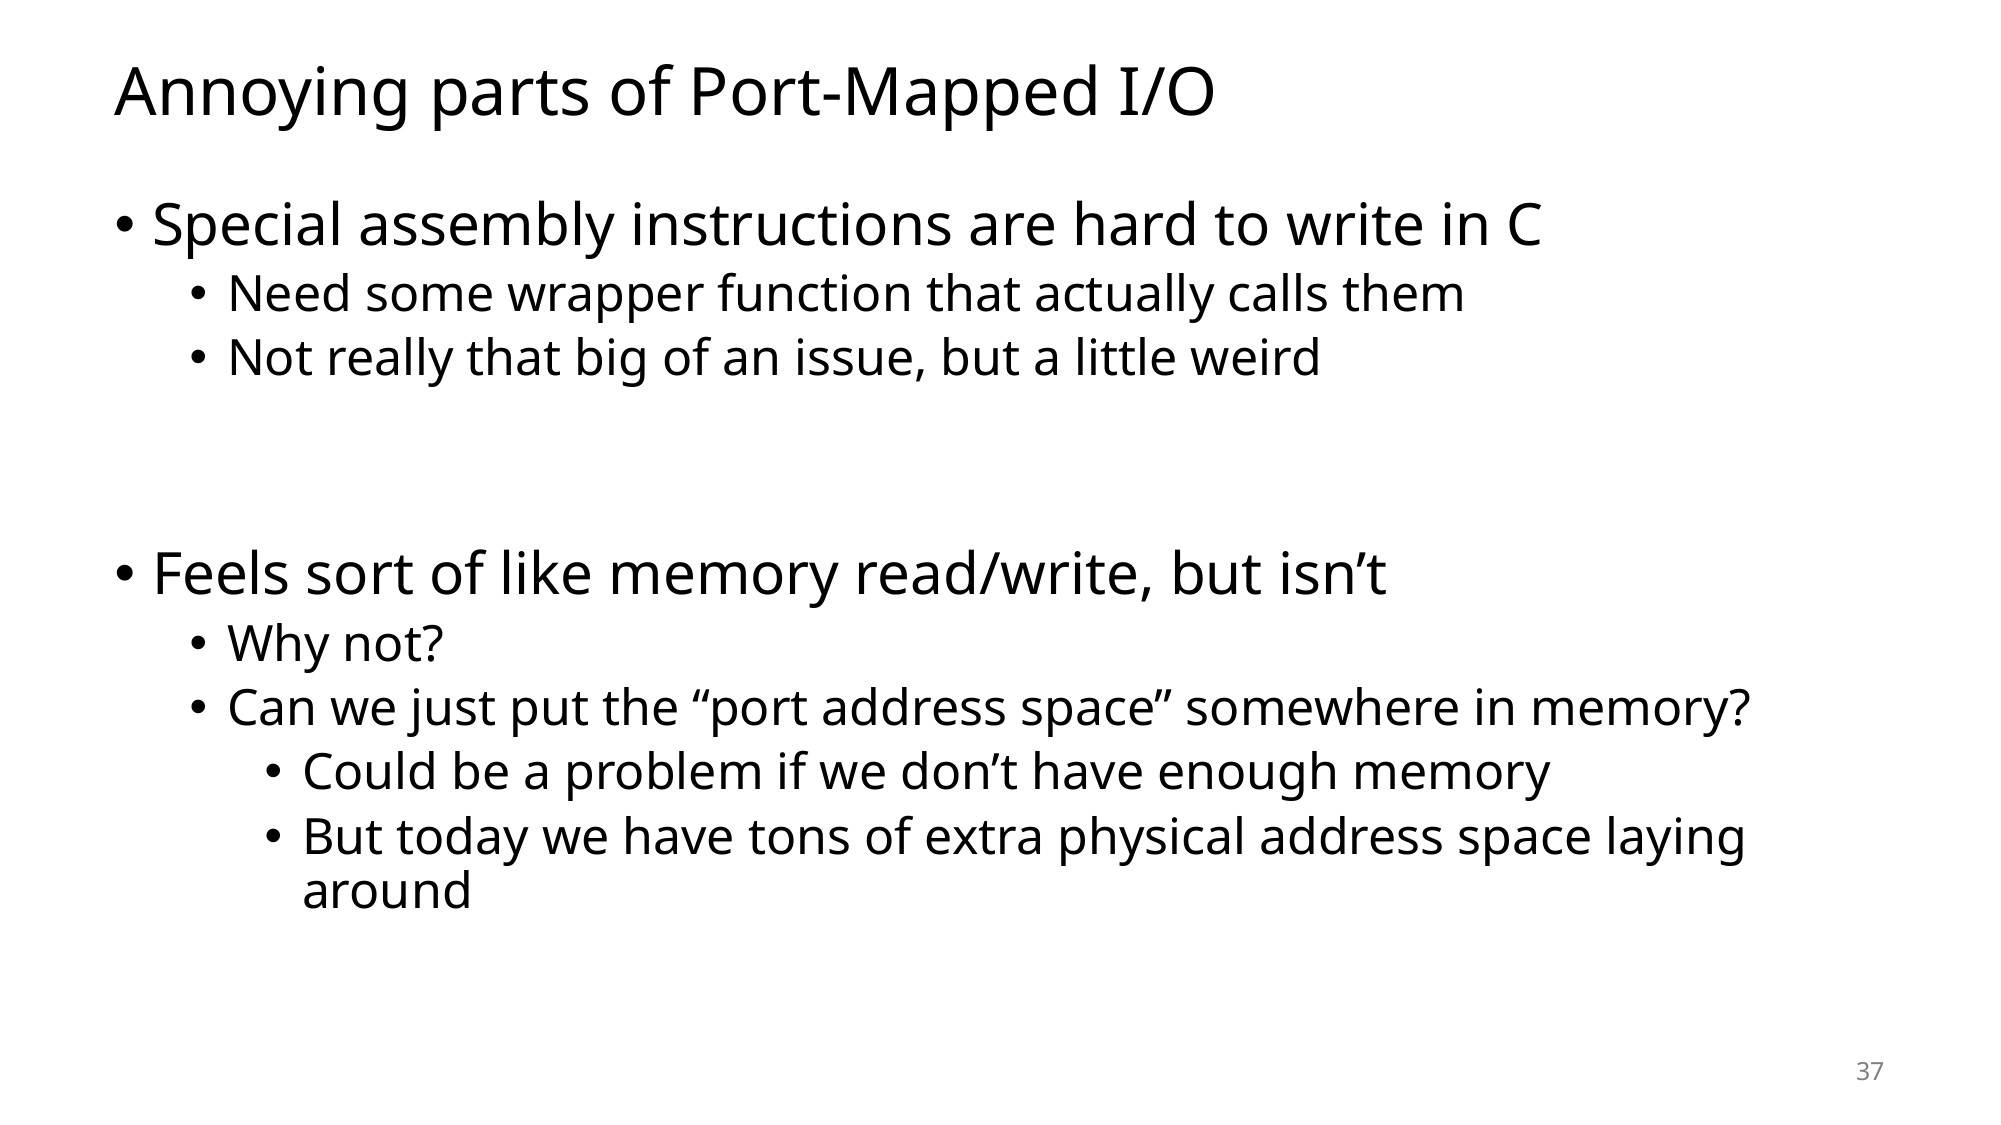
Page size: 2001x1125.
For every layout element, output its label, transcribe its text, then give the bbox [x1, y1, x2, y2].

slide_number 37 [1749, 1042, 1900, 1103]
list Special assembly instructions are hard to write in C Need some wrapper function that actually calls them Not really that big of an issue, but a little weird Feels sort of like memory read/write, but isn’t Why not? Can we just put the “port address space” somewhere in memory? Could be a problem if we don’t have enough memory But today we have tons of extra physical address space laying around [99, 187, 1900, 1013]
title Annoying parts of Port-Mapped I/O [99, 37, 1900, 150]
